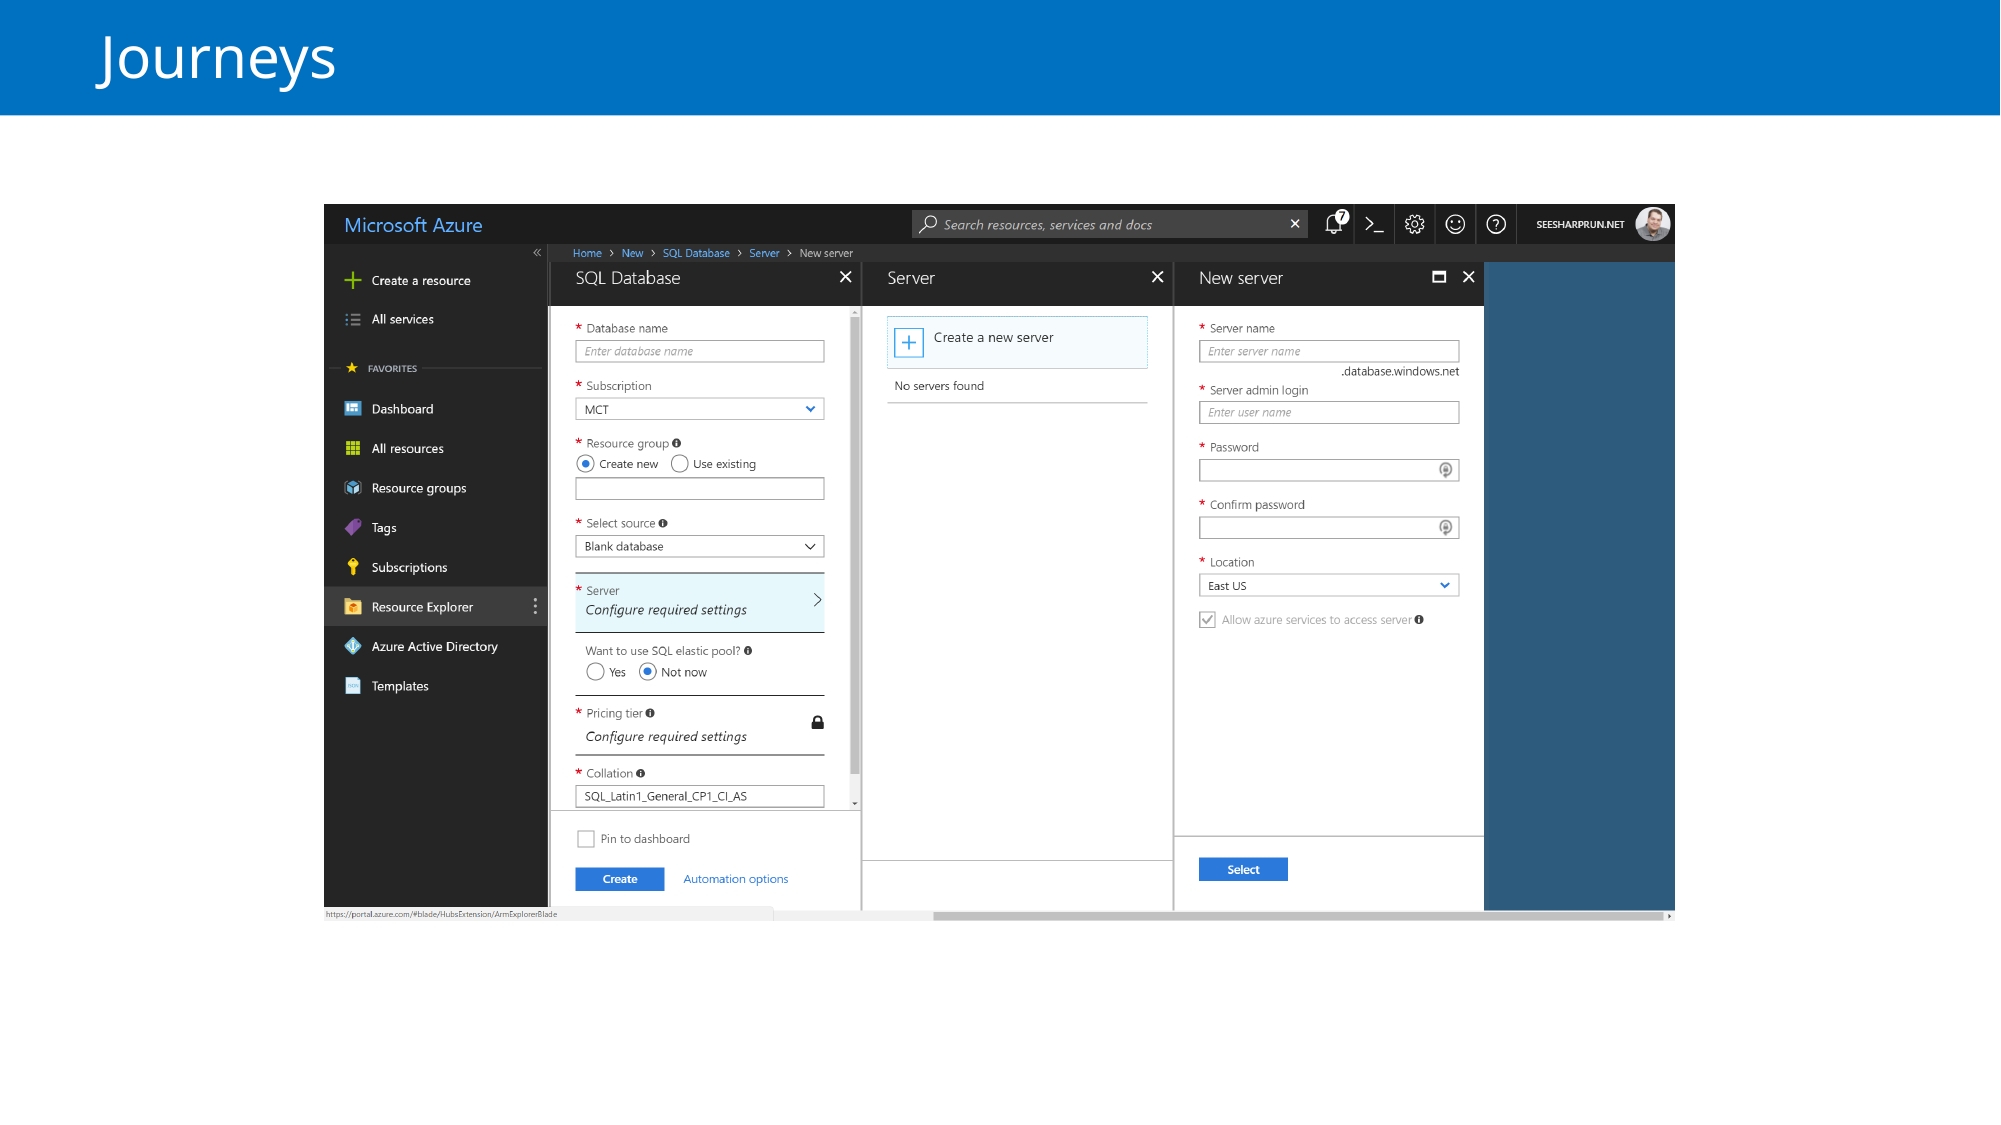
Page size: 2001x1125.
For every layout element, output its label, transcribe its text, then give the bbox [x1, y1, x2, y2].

title Journeys [100, 0, 1802, 122]
picture [324, 204, 1676, 921]
